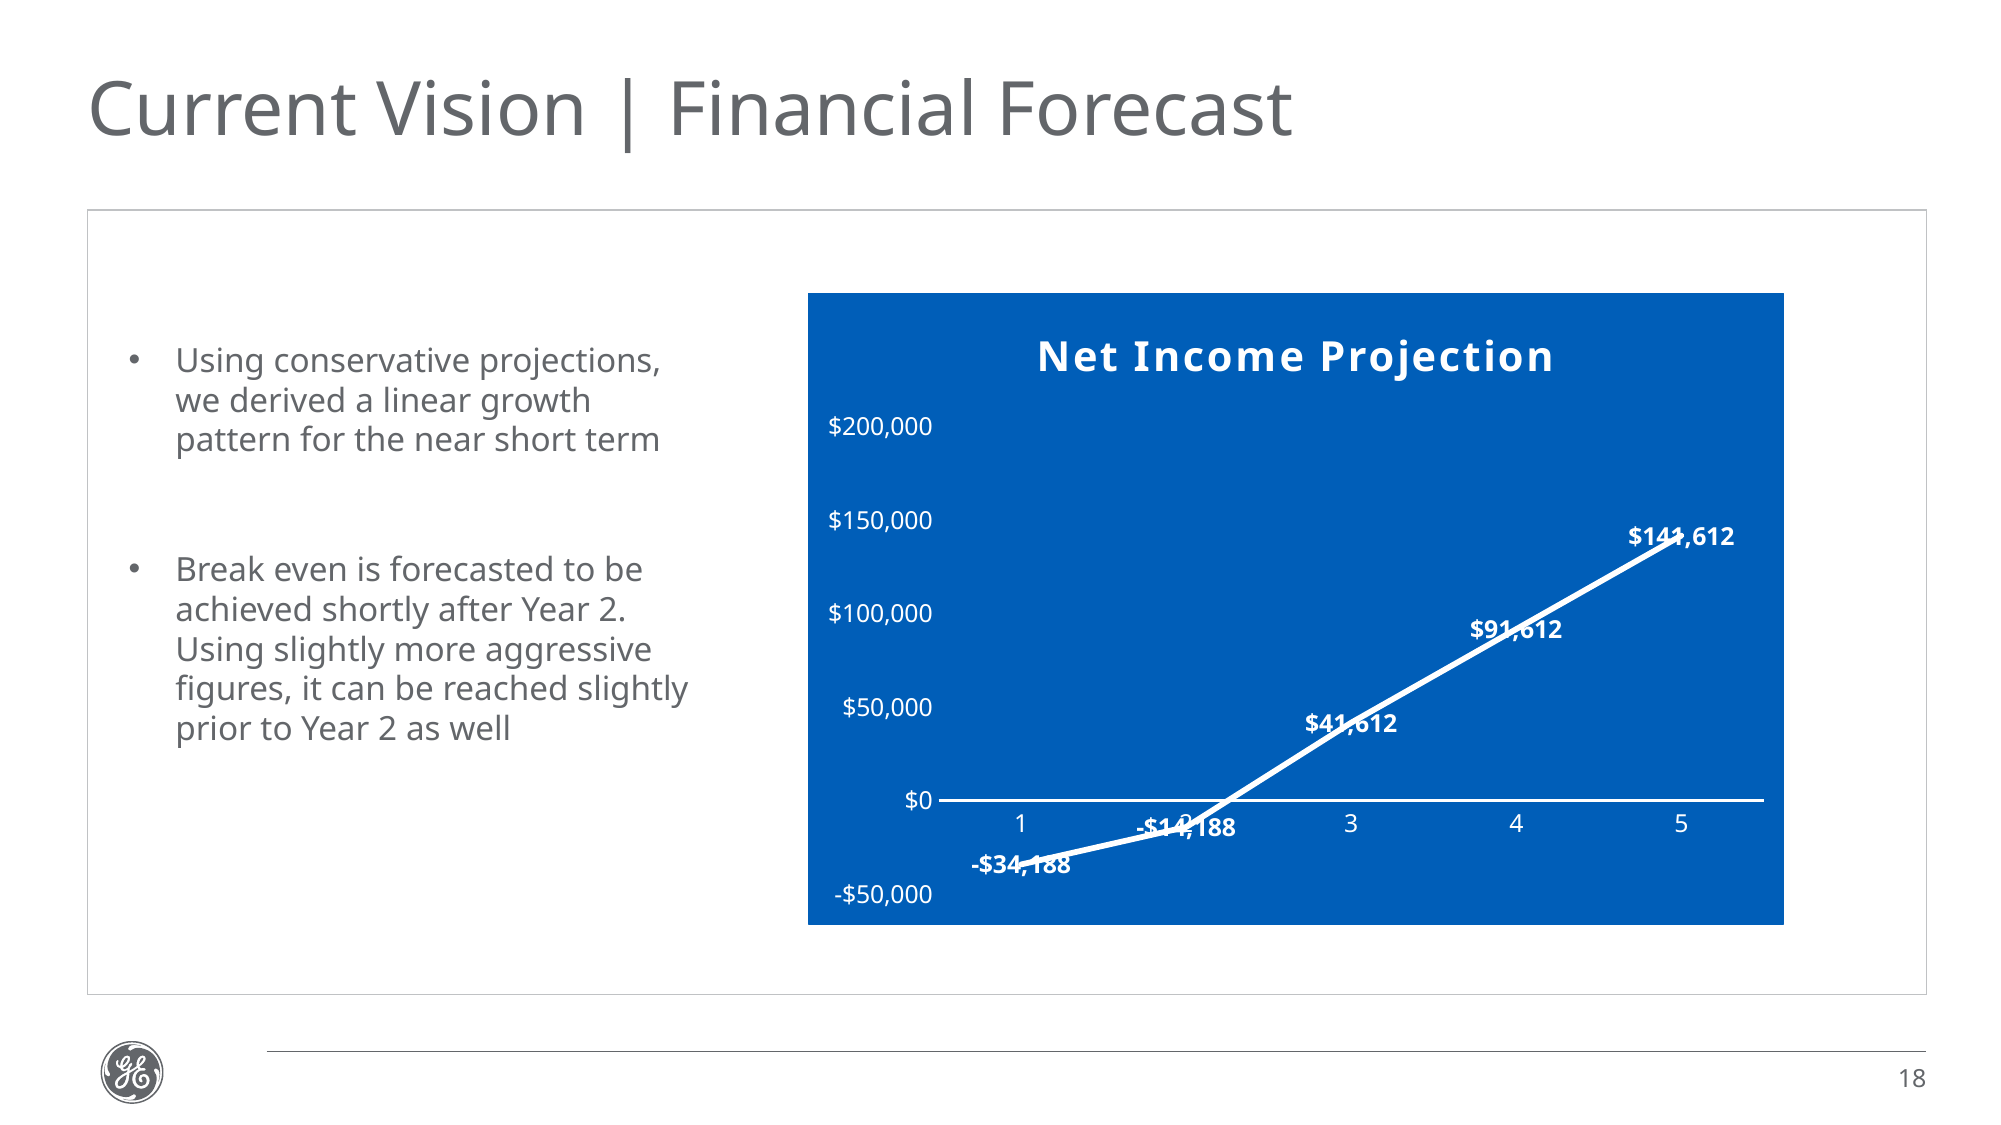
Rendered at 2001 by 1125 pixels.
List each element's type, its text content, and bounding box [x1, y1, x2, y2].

chart [807, 292, 1785, 925]
text_box [87, 209, 1927, 995]
text_box Break even is forecasted to be achieved shortly after Year 2. Using slightly more aggressive figures, it can be reached slightly prior to Year 2 as well [113, 540, 726, 755]
text_box Using conservative projections, we derived a linear growth pattern for the near short term [113, 331, 726, 466]
slide_number 18 [1872, 1062, 1927, 1093]
title Current Vision | Financial Forecast [87, 36, 1743, 187]
